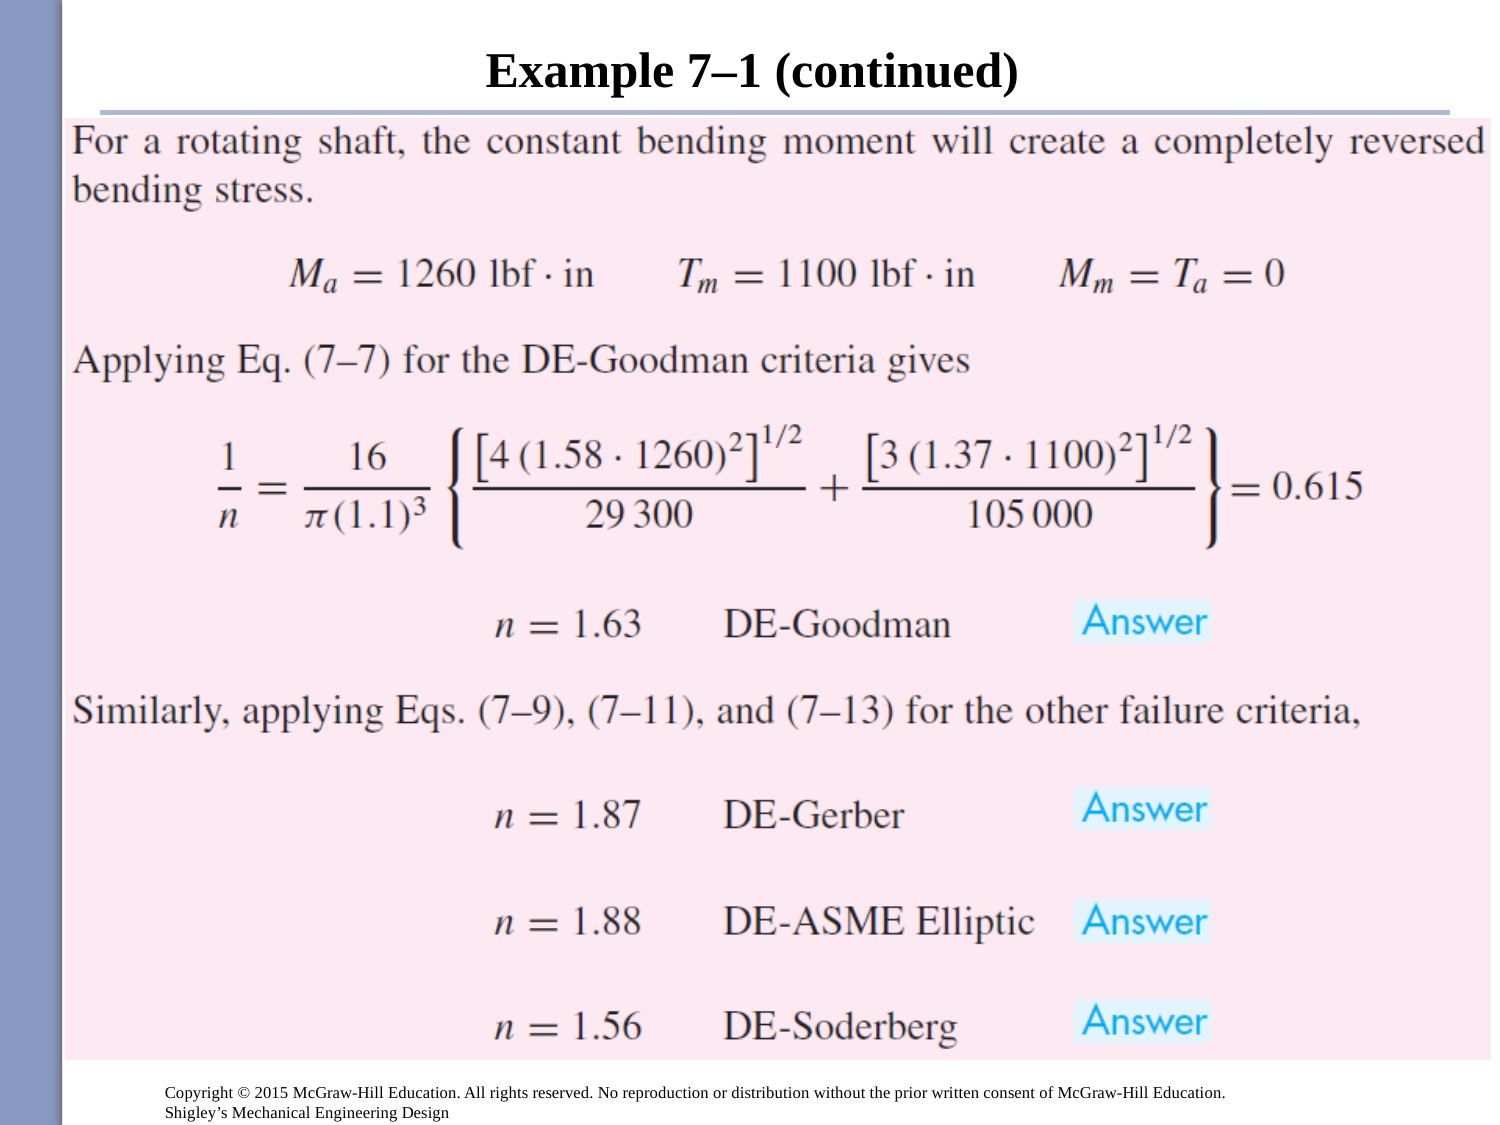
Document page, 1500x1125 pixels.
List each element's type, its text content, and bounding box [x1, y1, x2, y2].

picture [65, 118, 1491, 1060]
title Example 7–1 (continued) [137, 30, 1368, 106]
